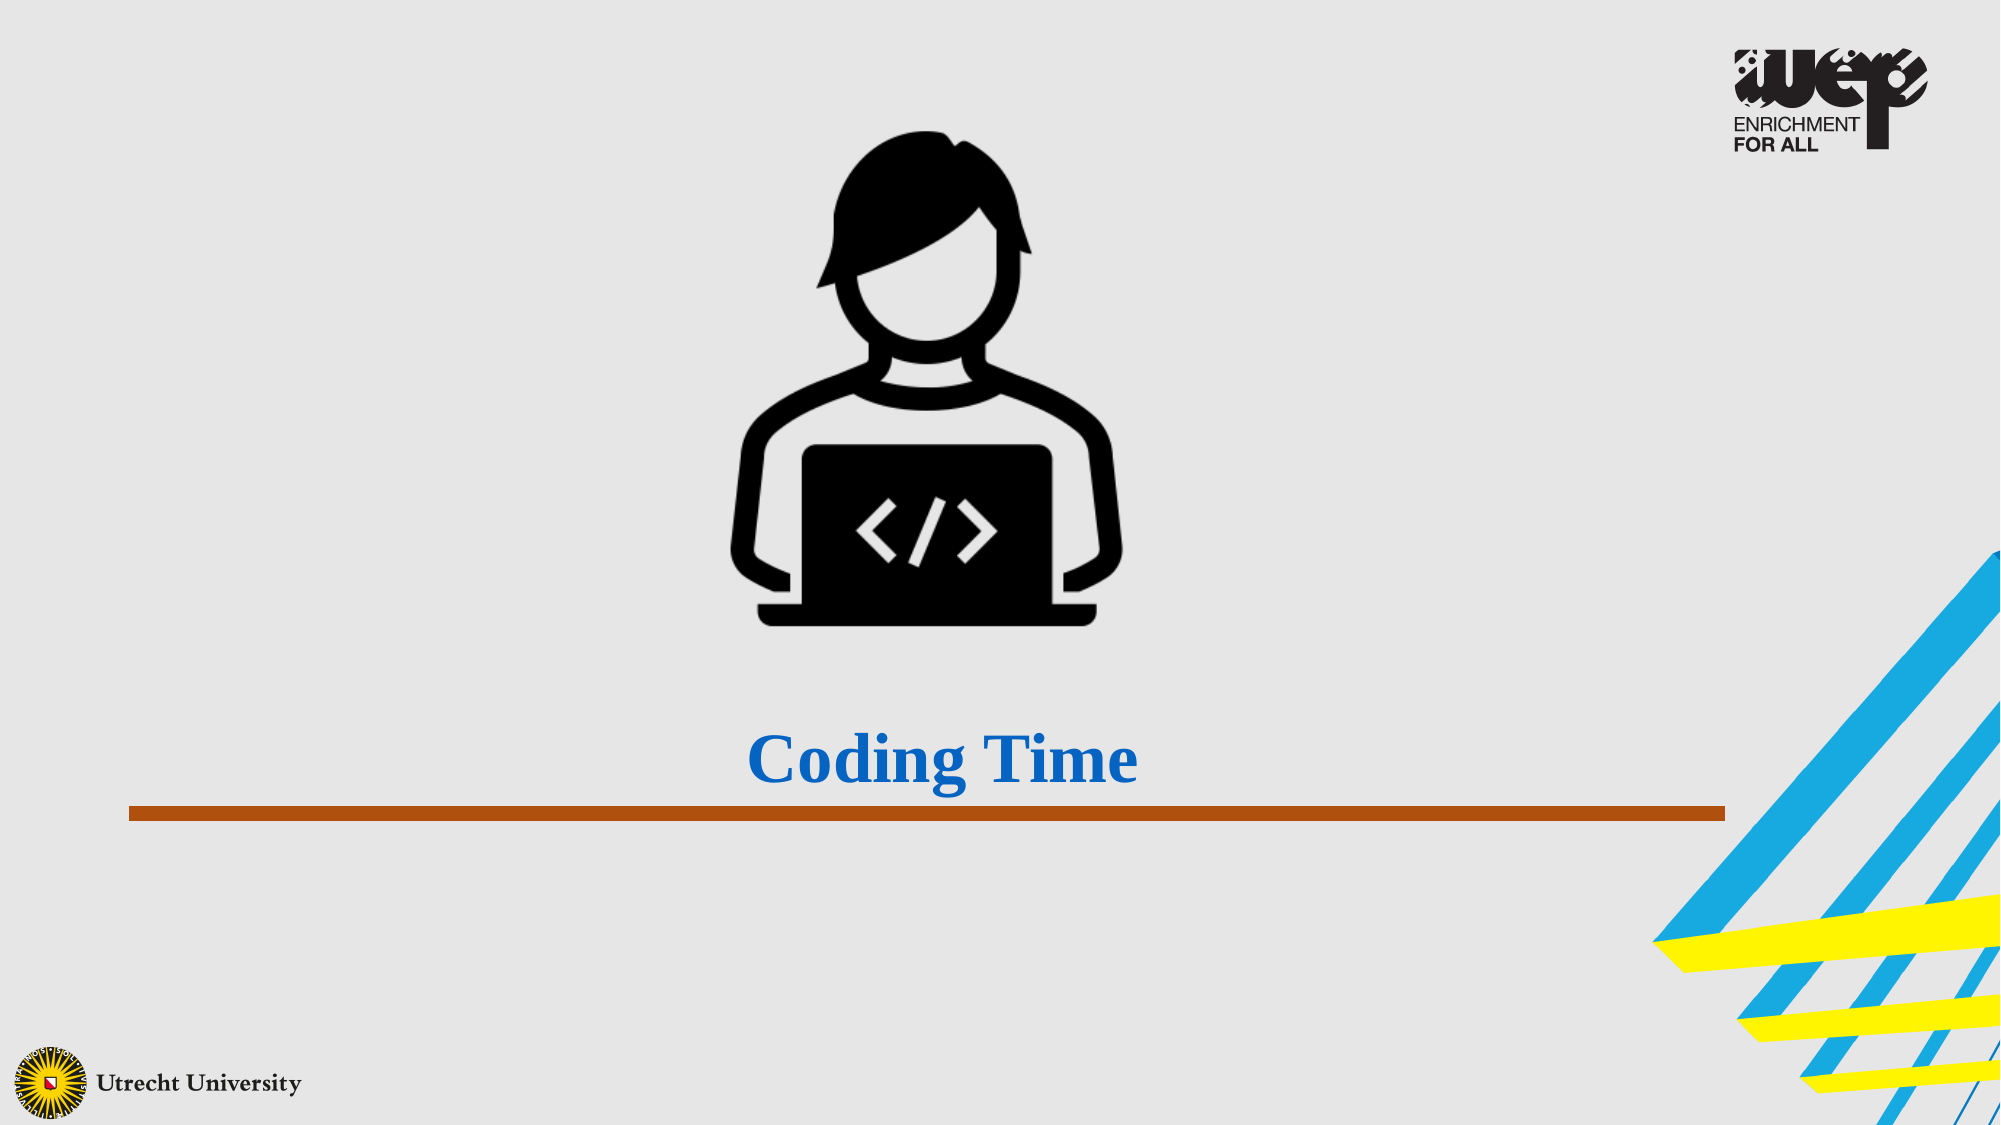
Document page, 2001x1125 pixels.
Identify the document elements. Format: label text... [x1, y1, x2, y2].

text_box Coding Time [731, 713, 1373, 806]
picture [0, 0, 2001, 1125]
